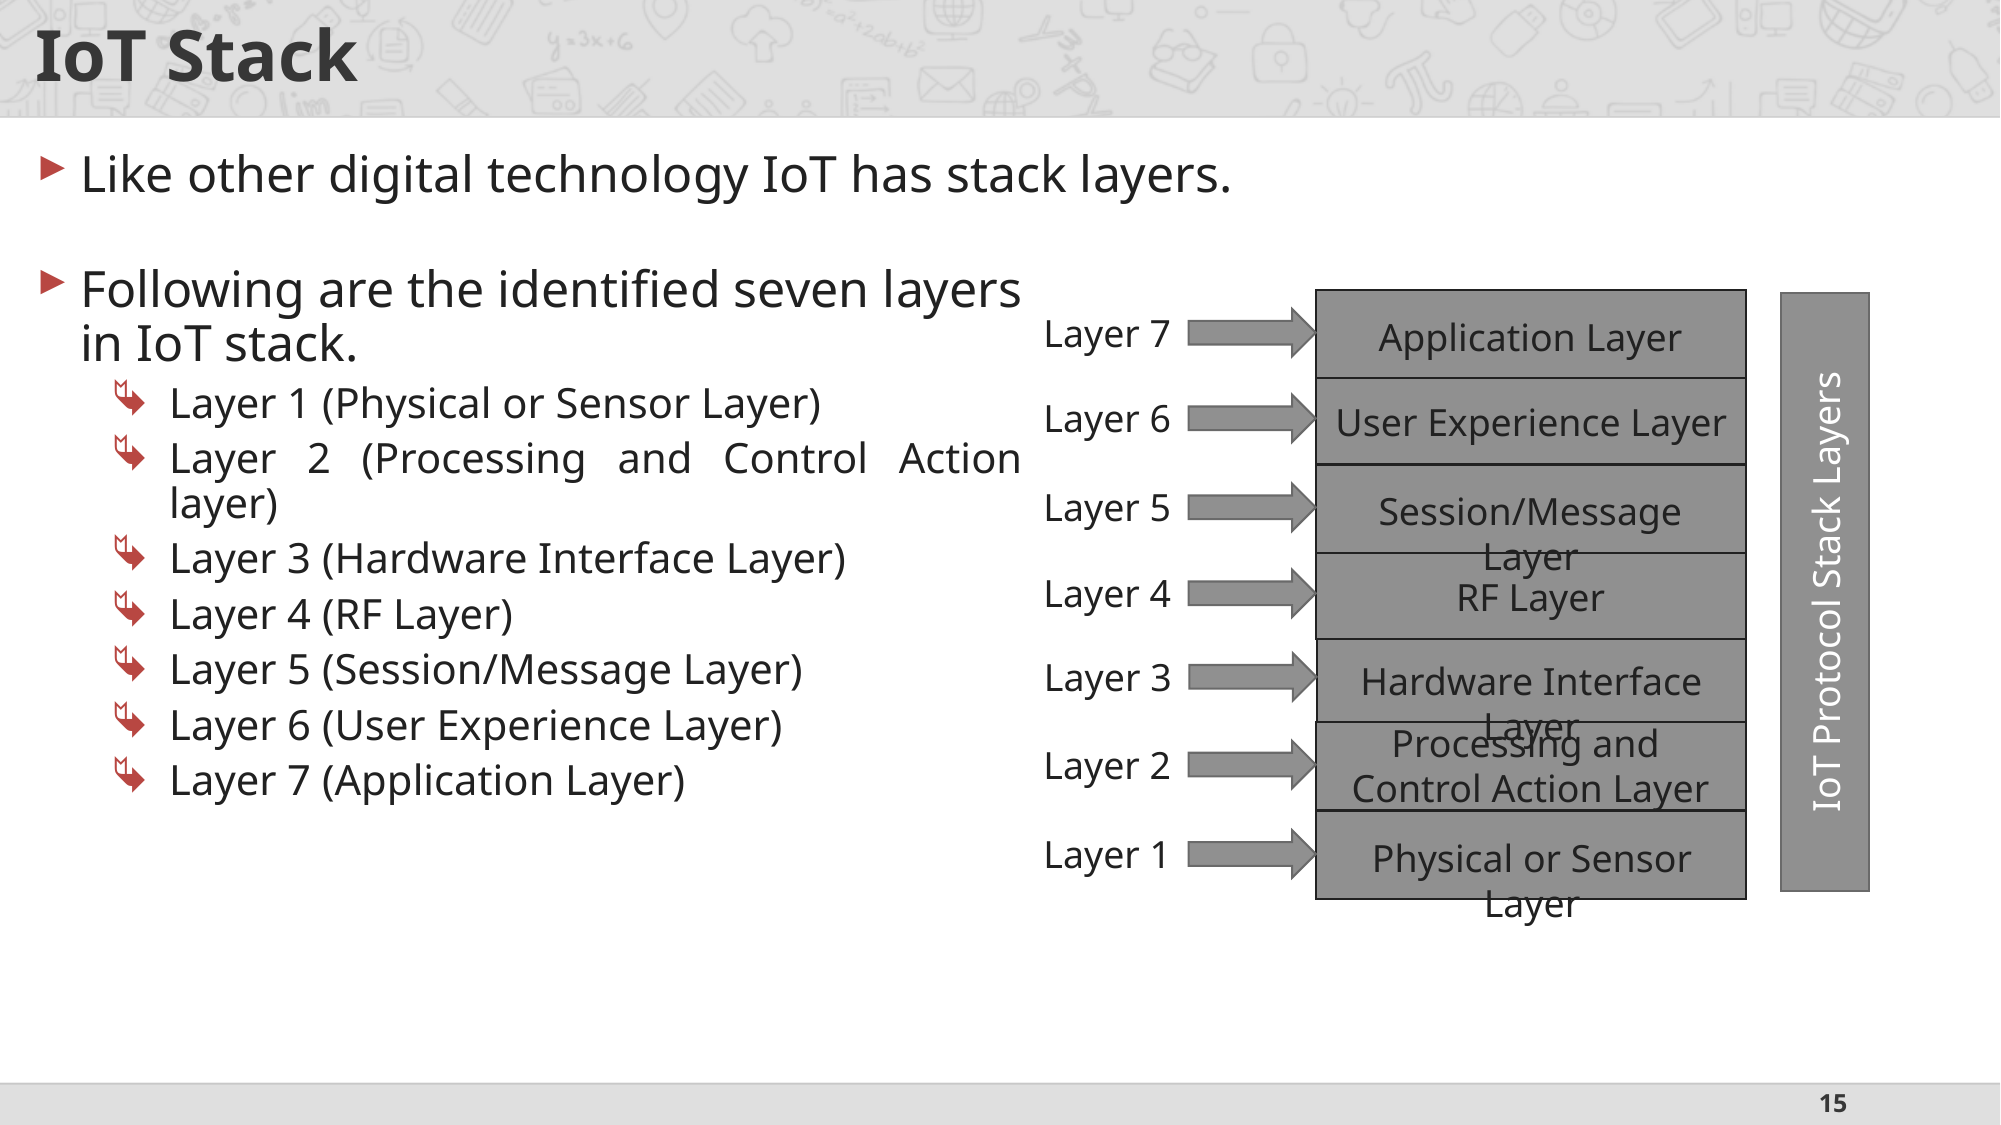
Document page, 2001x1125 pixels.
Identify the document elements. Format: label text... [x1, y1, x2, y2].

text_box Following are the identified seven layers in IoT stack. Layer 1 (Physical or Sensor Layer) Layer 2 (Processing and Control Action layer) Layer 3 (Hardware Interface Layer) Layer 4 (RF Layer) Layer 5 (Session/Message Layer) Layer 6 (User Experience Layer) Layer 7 (Application Layer) [21, 256, 1038, 790]
text_box IoT Protocol Stack Layers [1780, 292, 1870, 892]
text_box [1037, 553, 1747, 639]
list Like other digital technology IoT has stack layers. [21, 141, 1979, 220]
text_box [1037, 811, 1748, 900]
title IoT Stack [0, 0, 2000, 117]
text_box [1038, 639, 1747, 723]
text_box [1037, 464, 1747, 553]
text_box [1037, 712, 1747, 819]
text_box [1037, 289, 1747, 379]
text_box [1037, 379, 1747, 464]
